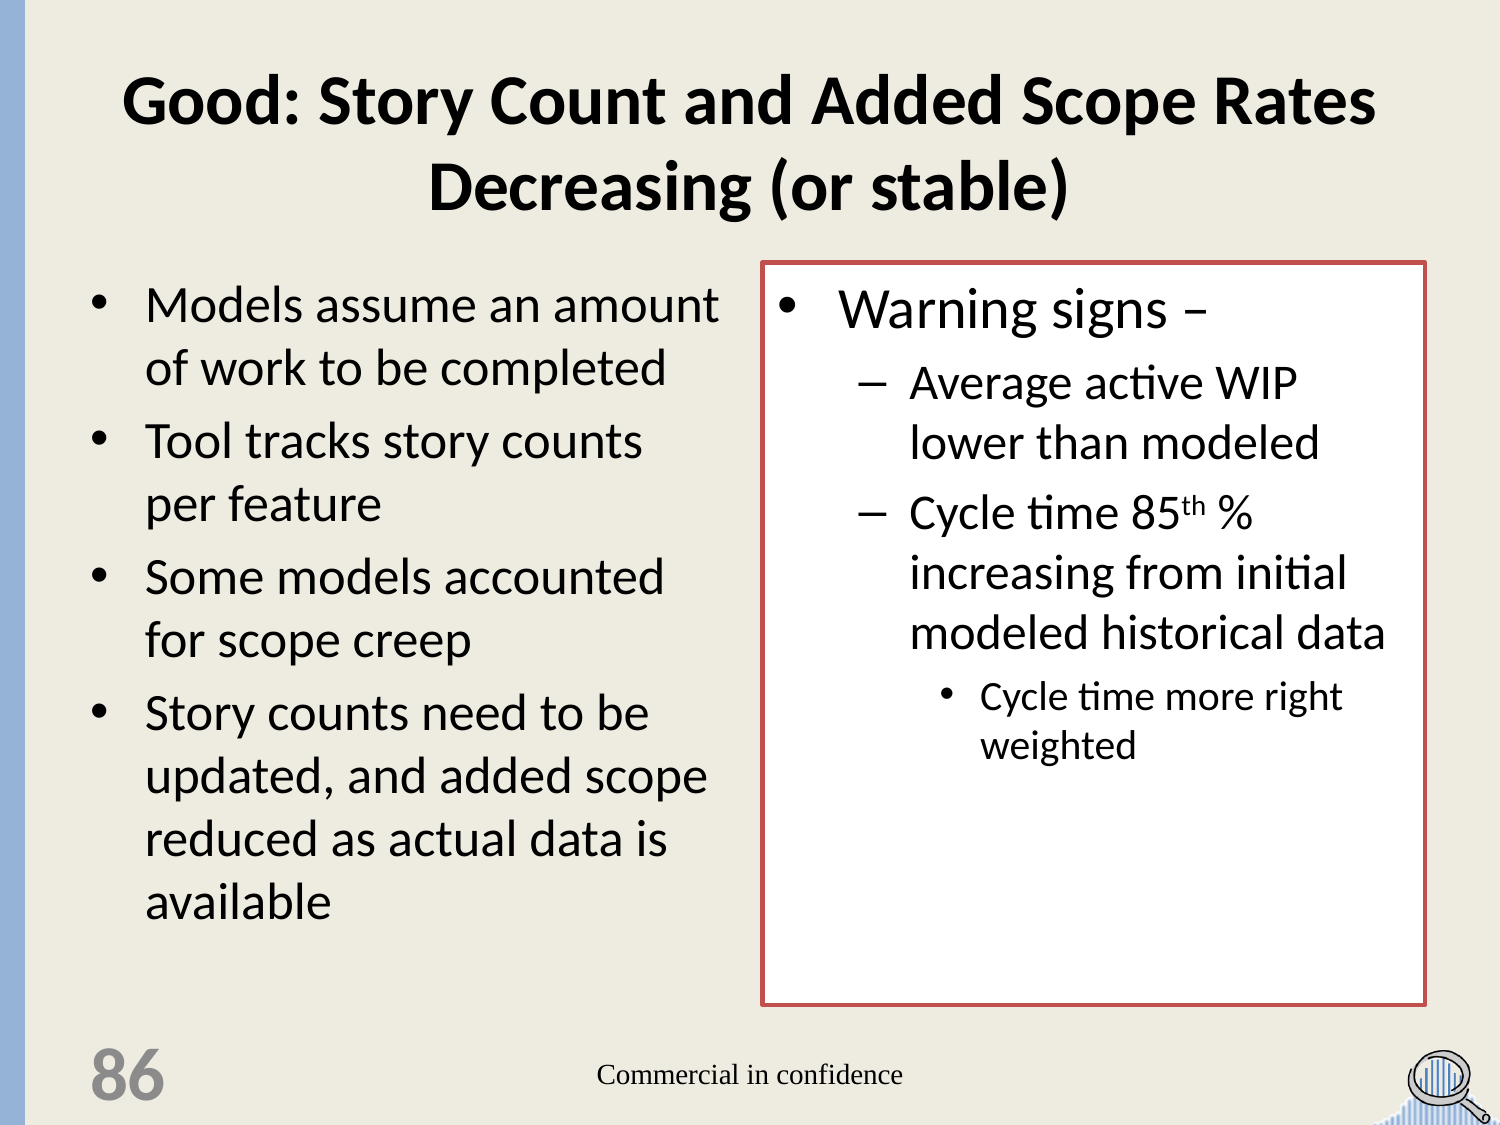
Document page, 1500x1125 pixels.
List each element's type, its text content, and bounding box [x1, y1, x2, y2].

list Warning signs – Average active WIP lower than modeled Cycle time 85th % increasing from initial modeled historical data Cycle time more right weighted [760, 260, 1427, 1007]
list Models assume an amount of work to be completed Tool tracks story counts per feature Some models accounted for scope creep Story counts need to be updated, and added scope reduced as actual data is available [75, 262, 738, 1005]
picture [1374, 1046, 1500, 1125]
slide_number 86 [75, 1040, 425, 1100]
footer Commercial in confidence [512, 1042, 988, 1103]
title Good: Story Count and Added Scope Rates Decreasing (or stable) [75, 45, 1425, 233]
